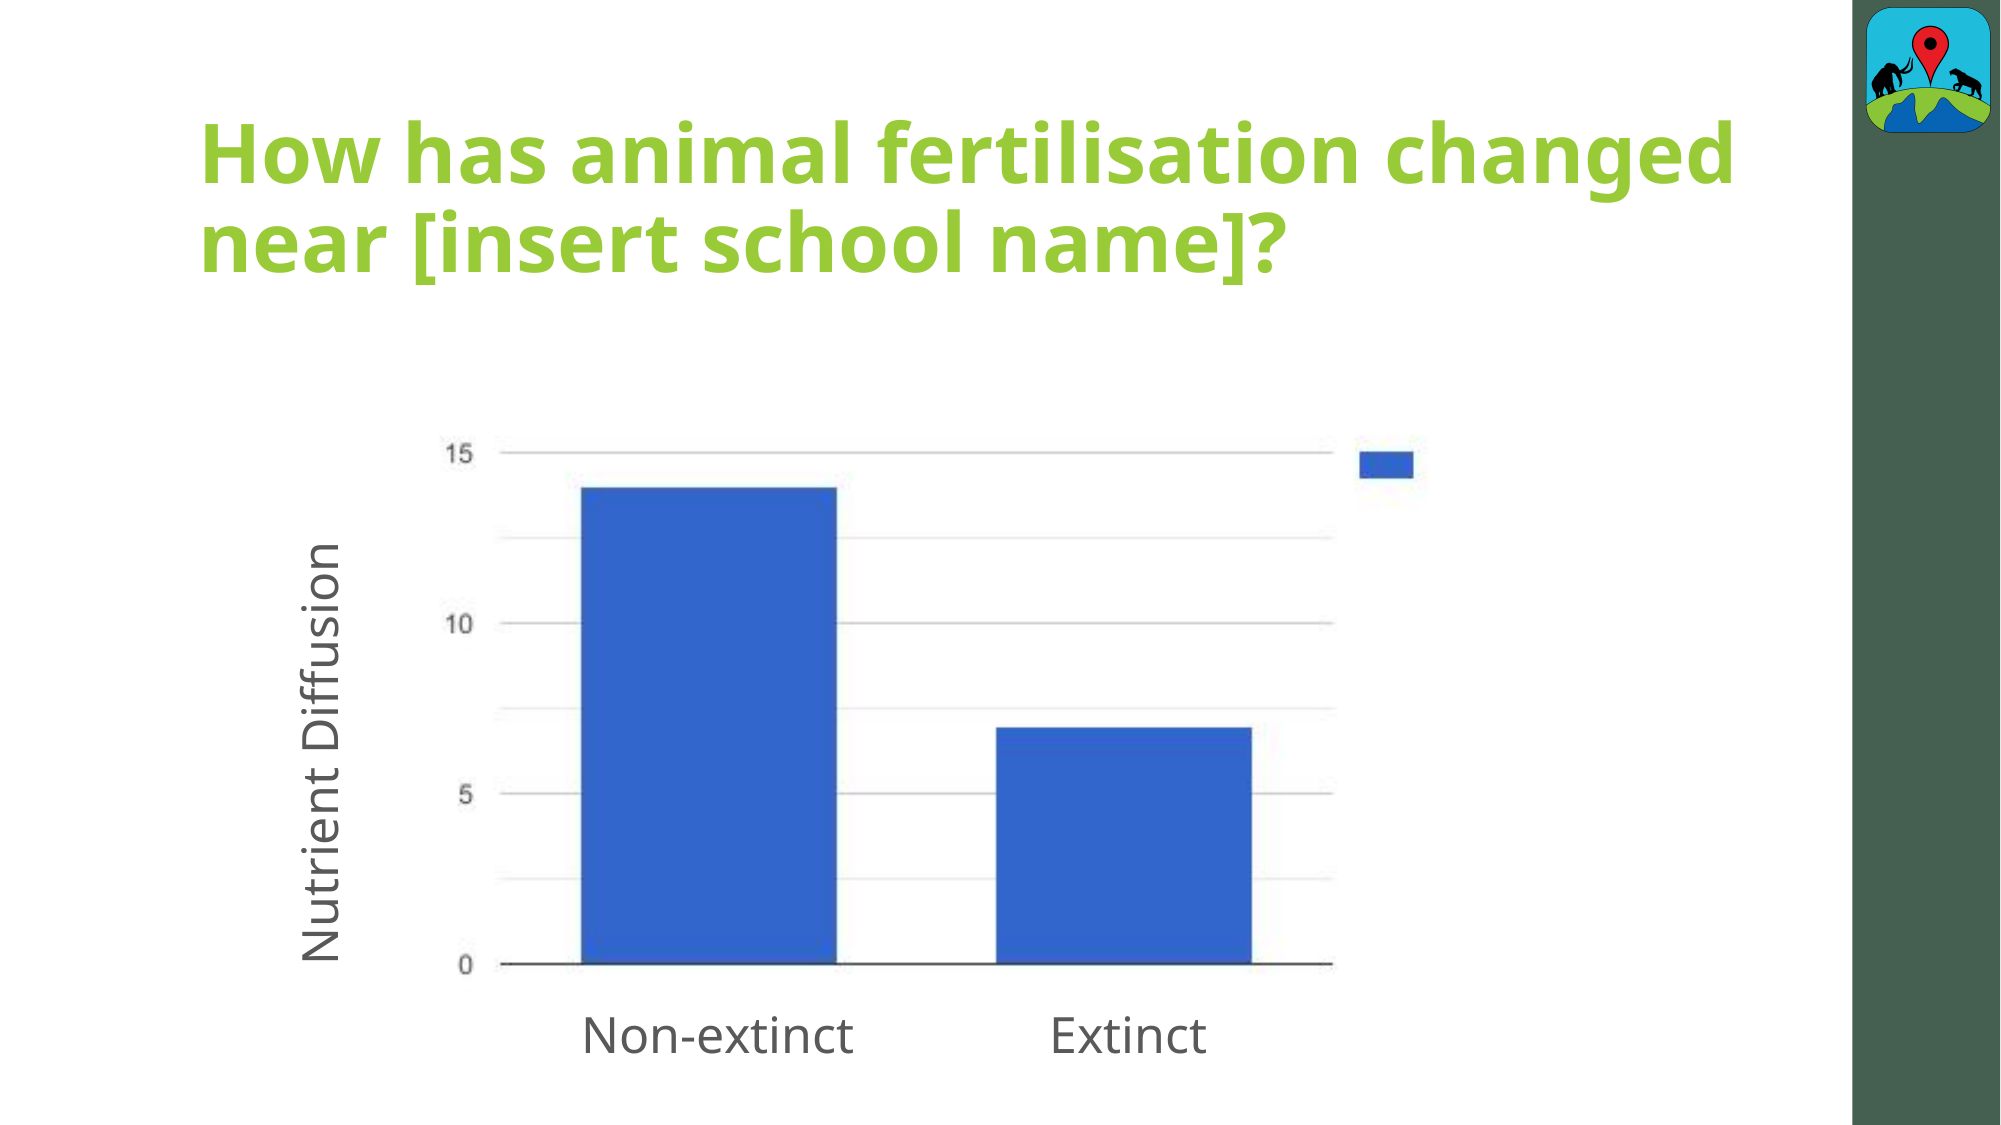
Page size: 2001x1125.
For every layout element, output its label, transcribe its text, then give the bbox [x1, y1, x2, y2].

title How has animal fertilisation changed near [insert school name]? [183, 162, 1774, 397]
picture [1846, 0, 2000, 146]
picture [242, 293, 1589, 1125]
